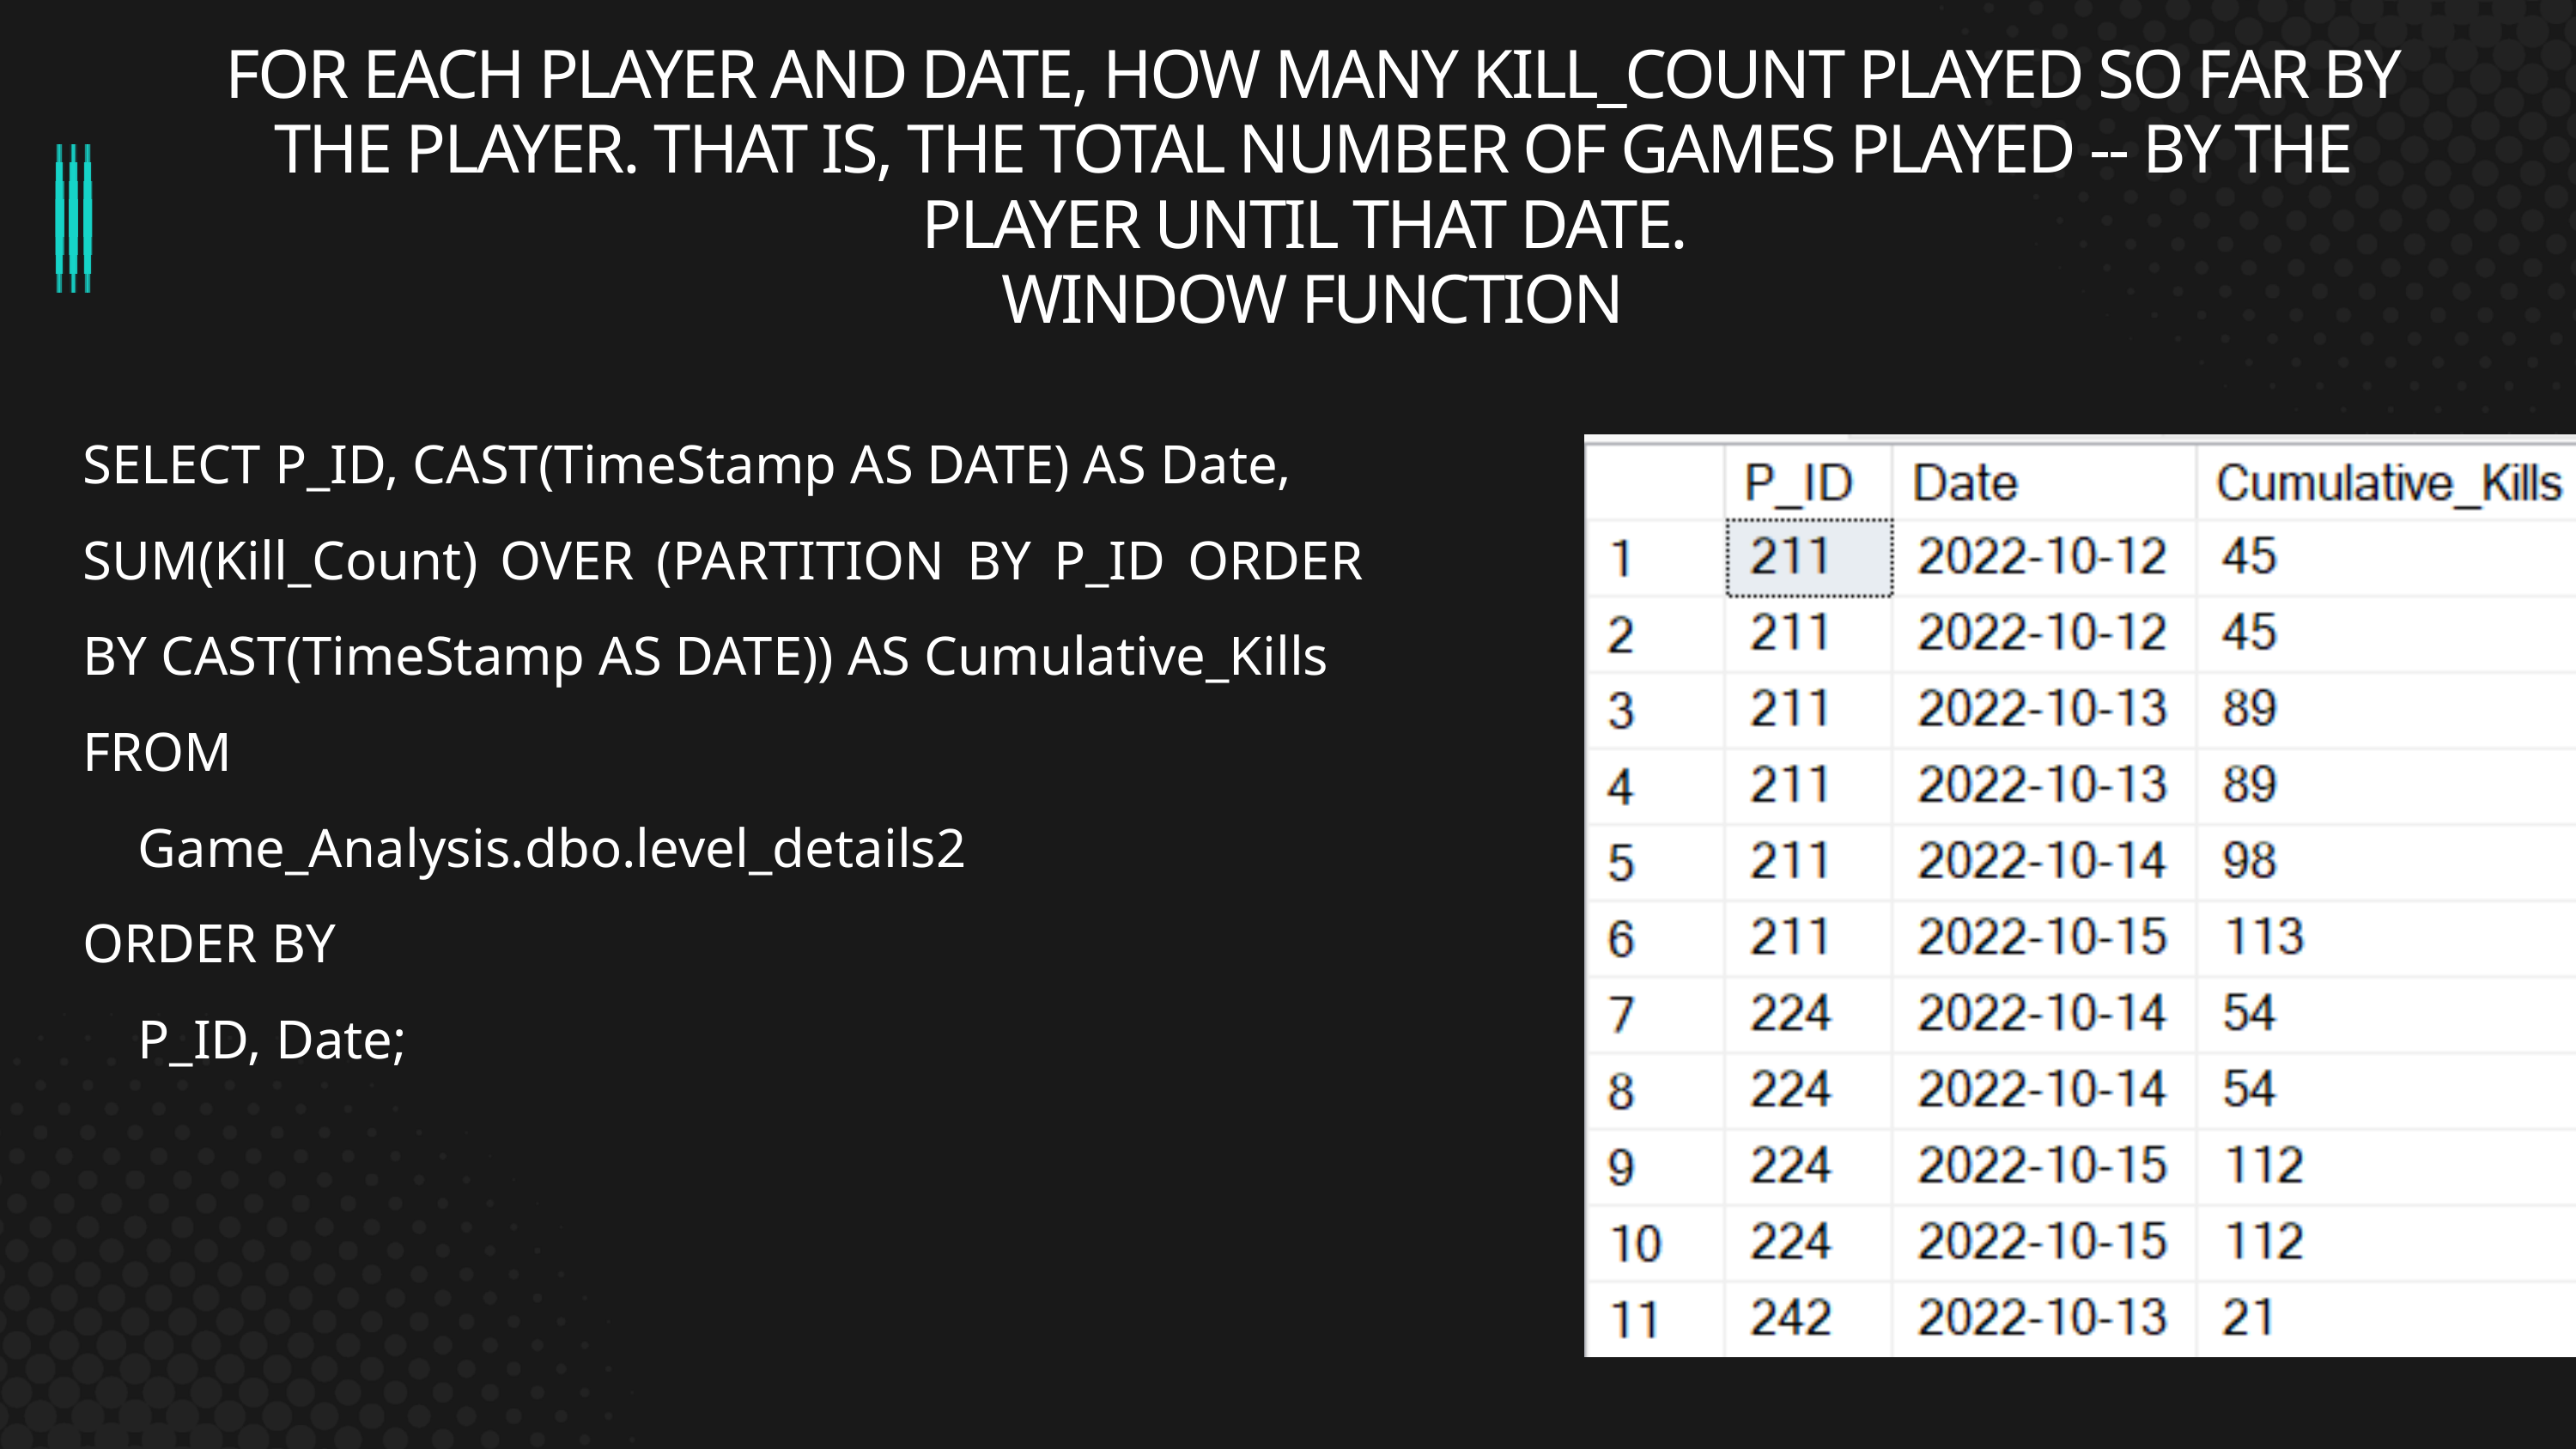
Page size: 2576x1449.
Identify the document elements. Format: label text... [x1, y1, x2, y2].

text_box SELECT P_ID, CAST(TimeStamp AS DATE) AS Date, SUM(Kill_Count) OVER (PARTITION BY P_ID ORDER BY CAST(TimeStamp AS DATE)) AS Cumulative_Kills FROM Game_Analysis.dbo.level_details2 ORDER BY P_ID, Date; [82, 302, 1365, 1165]
text_box FOR EACH PLAYER AND DATE, HOW MANY KILL_COUNT PLAYED SO FAR BY THE PLAYER. THAT IS, THE TOTAL NUMBER OF GAMES PLAYED -- BY THE PLAYER UNTIL THAT DATE. WINDOW FUNCTION [195, 36, 2432, 337]
text_box [55, 144, 93, 293]
text_box [0, 1013, 659, 1449]
text_box [1584, 434, 2576, 1357]
text_box [1917, 0, 2576, 434]
